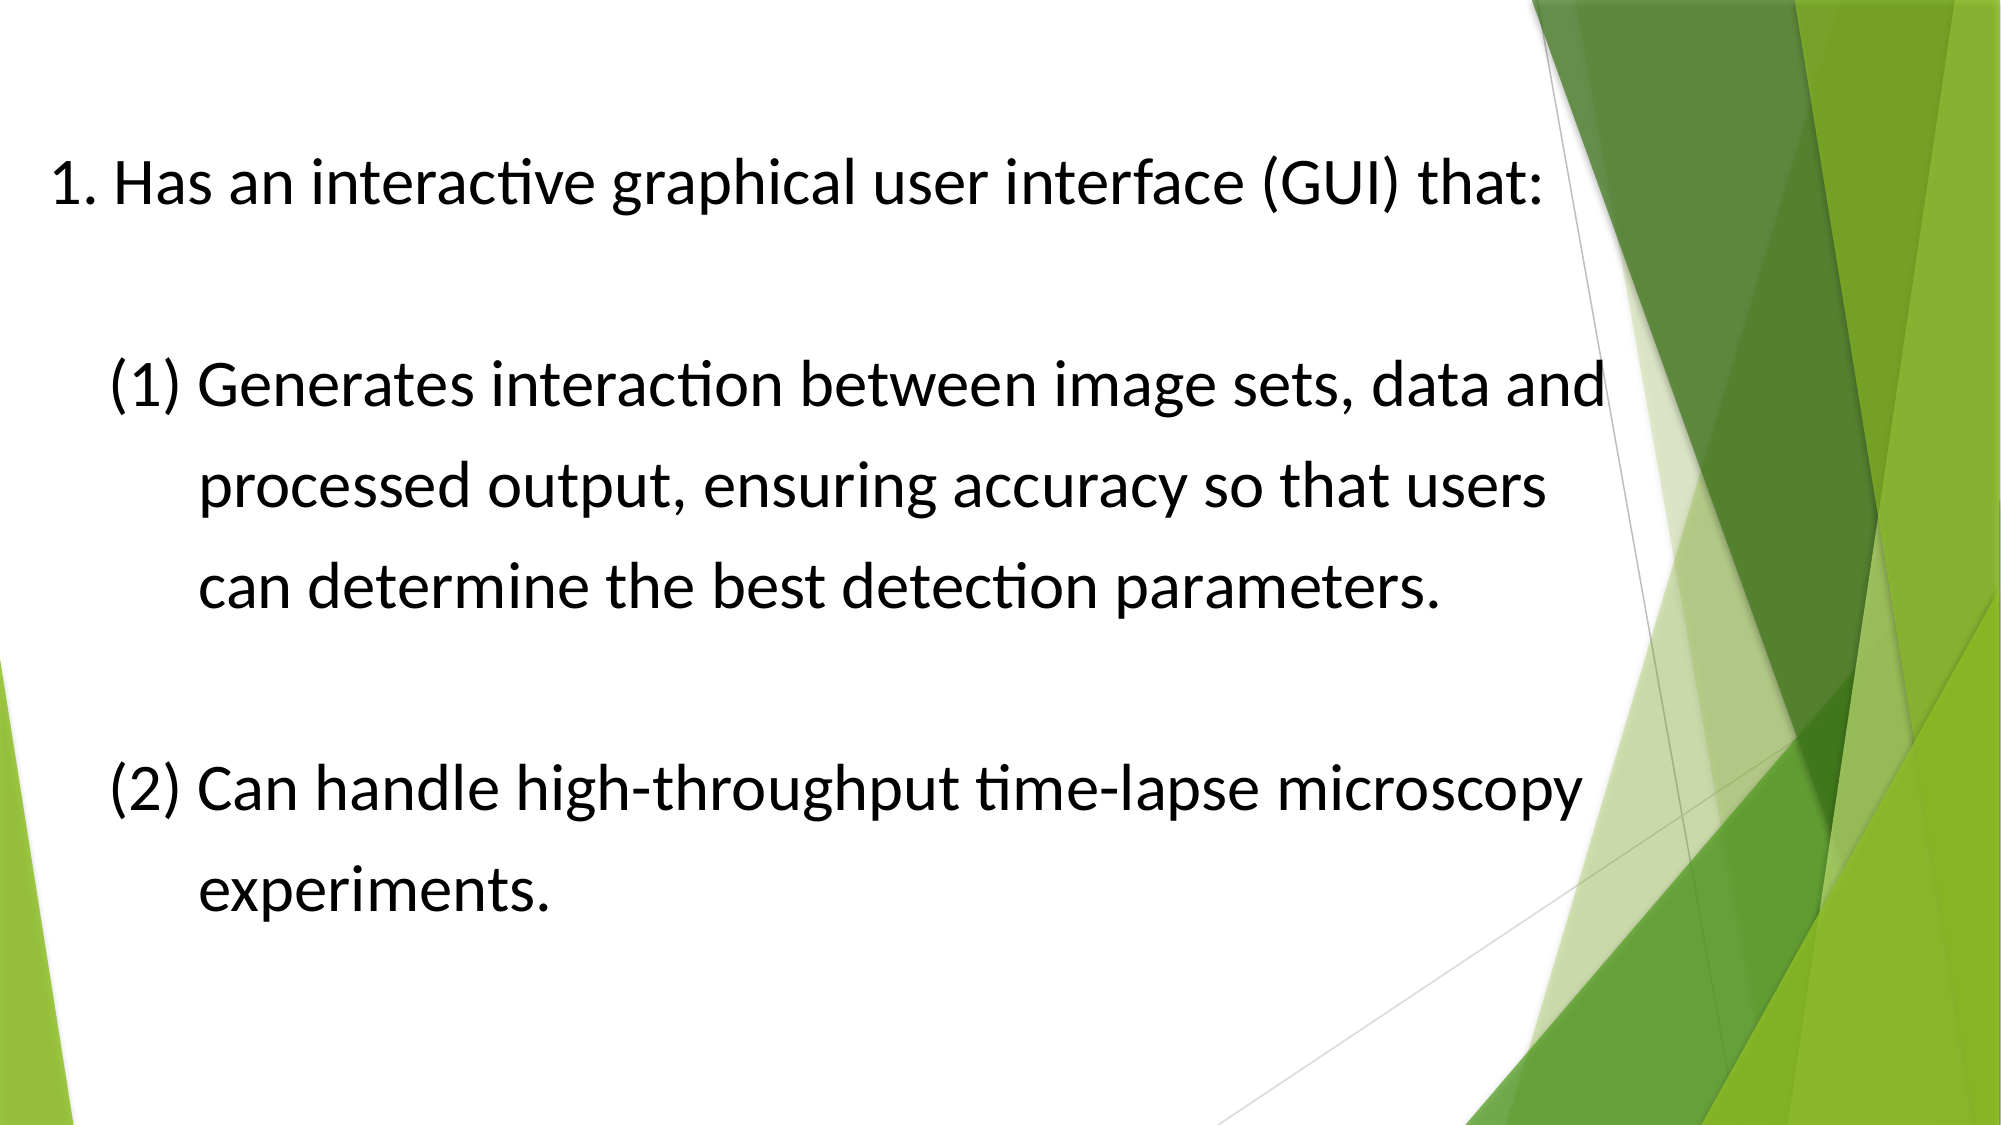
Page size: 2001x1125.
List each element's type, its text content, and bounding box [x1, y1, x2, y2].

list 1. Has an interactive graphical user interface (GUI) that: (1) Generates interaction between image sets, data and processed output, ensuring accuracy so that users can determine the best detection parameters. (2) Can handle high-throughput time-lapse microscopy experiments. [33, 130, 1808, 1097]
